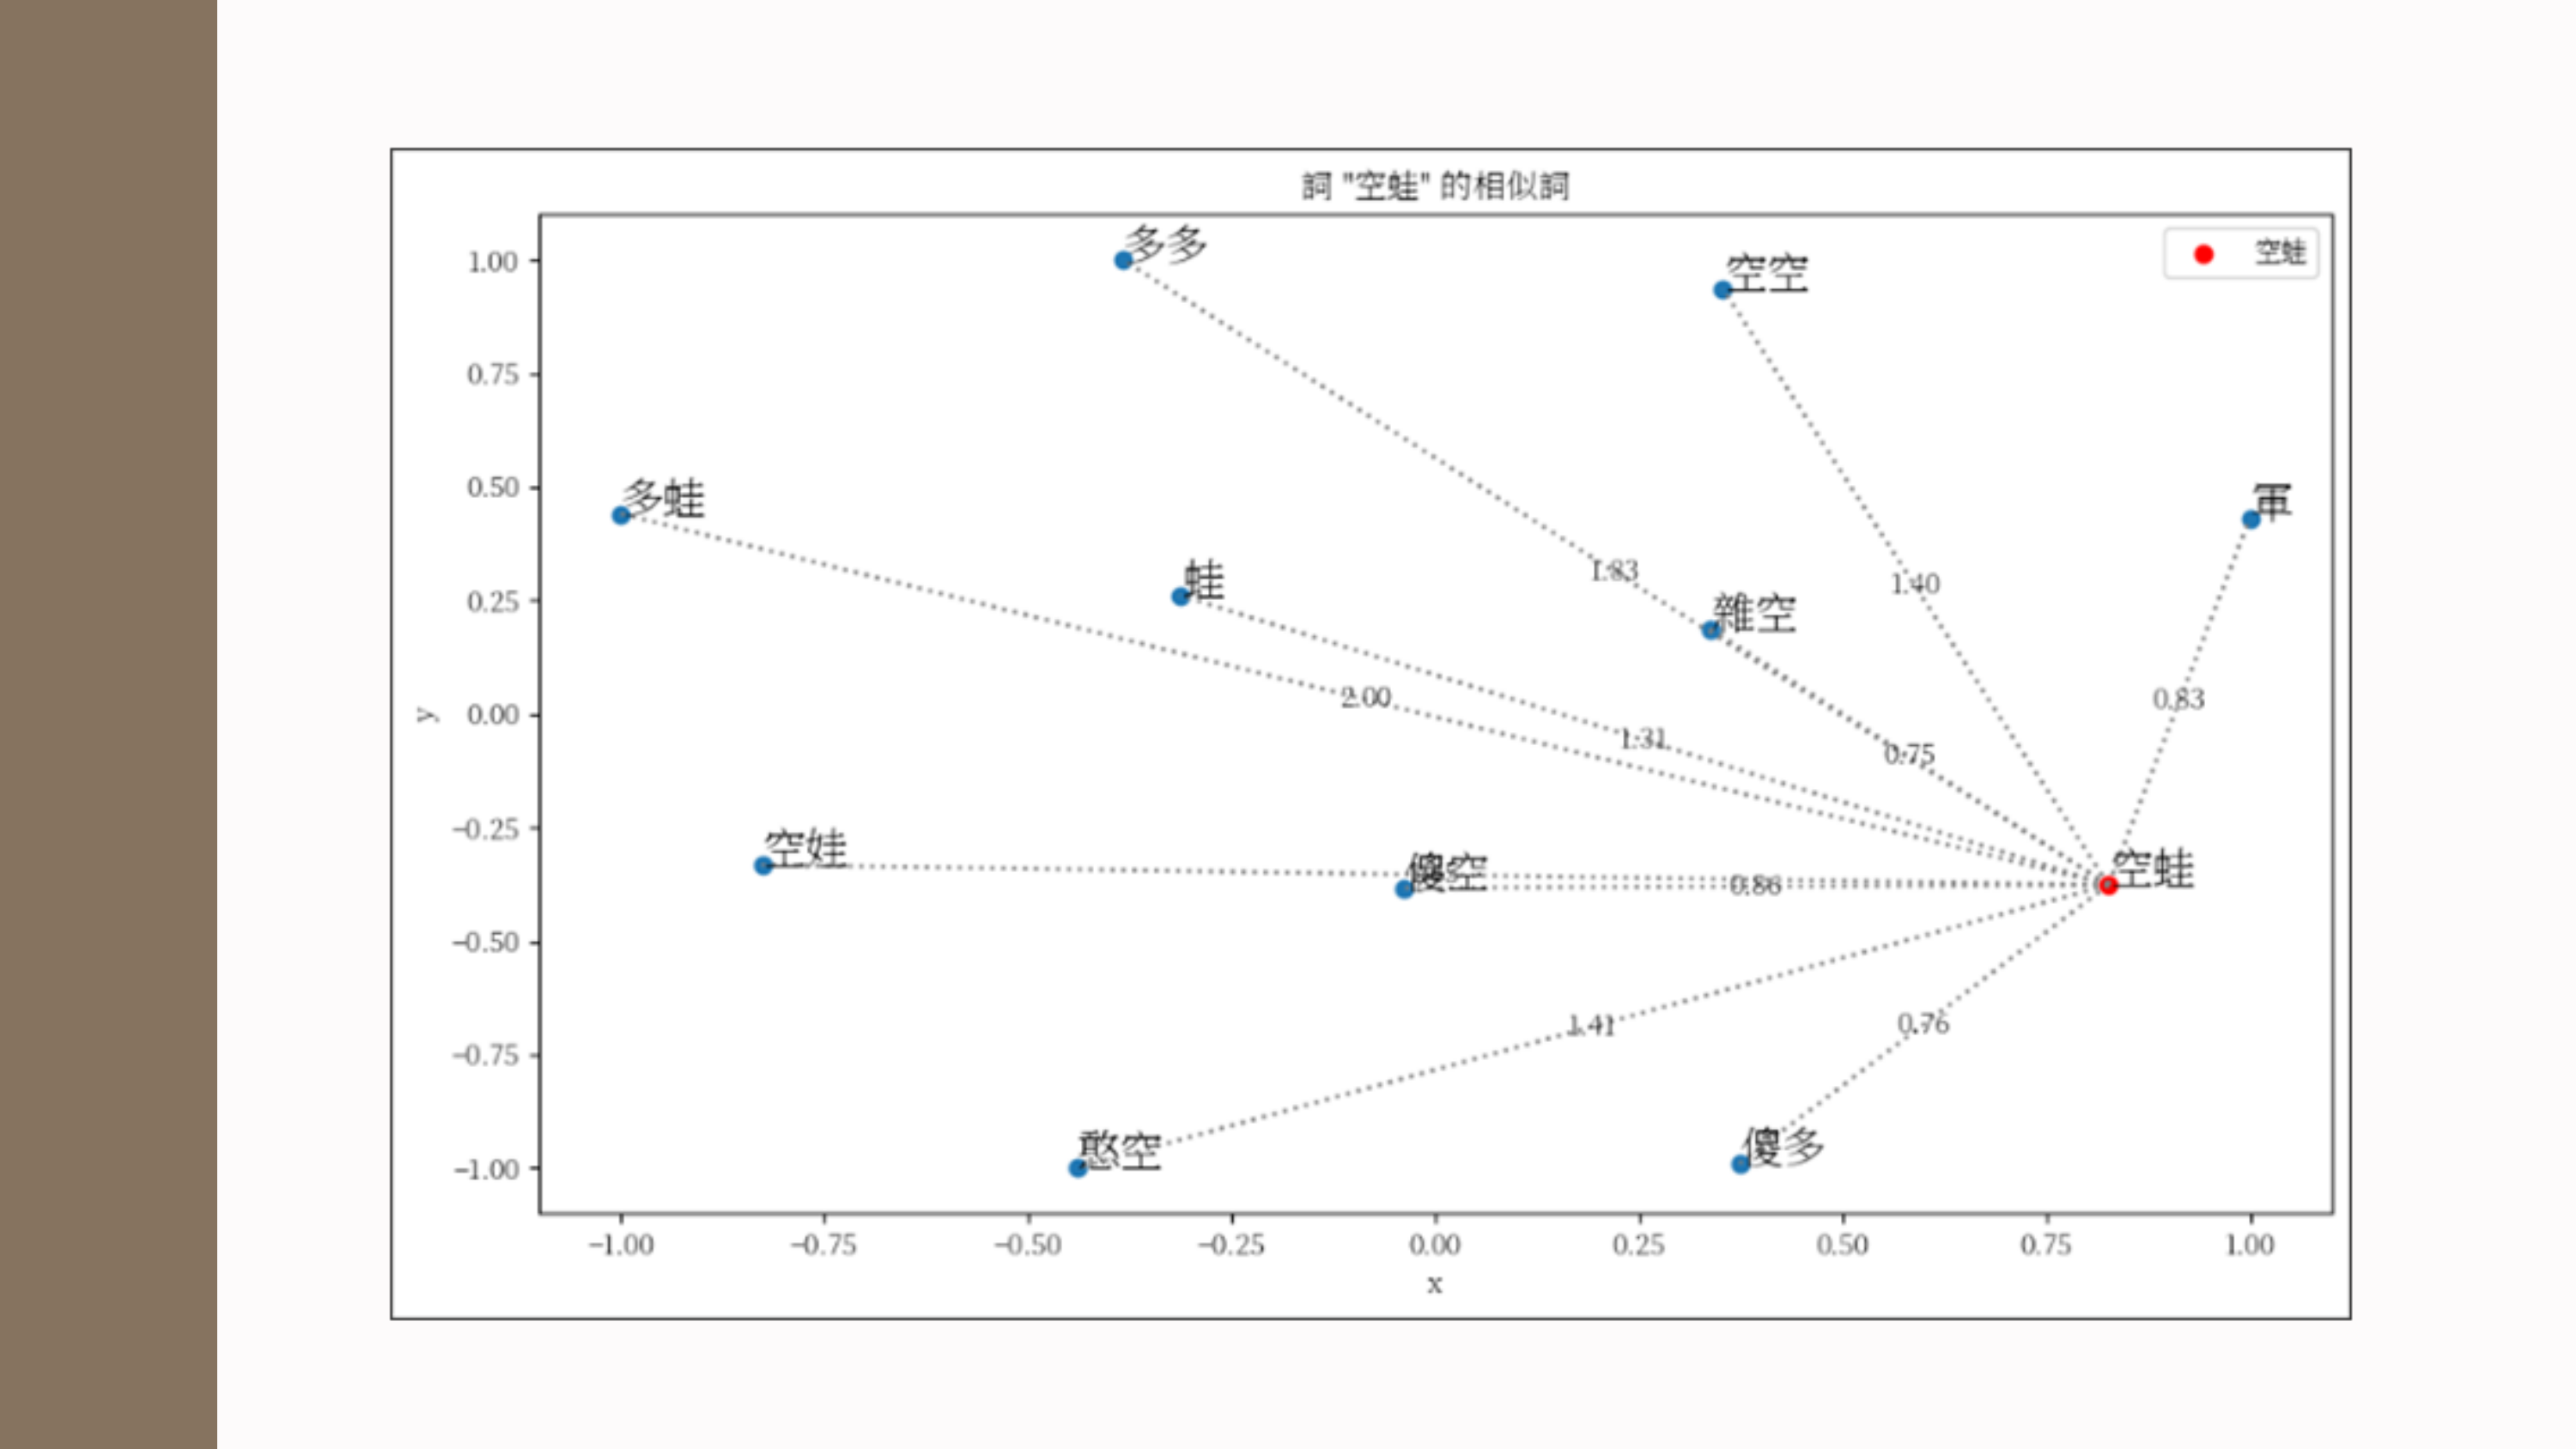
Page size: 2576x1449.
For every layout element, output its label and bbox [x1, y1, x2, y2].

text_box [0, 0, 218, 1449]
text_box [386, 144, 2357, 1325]
